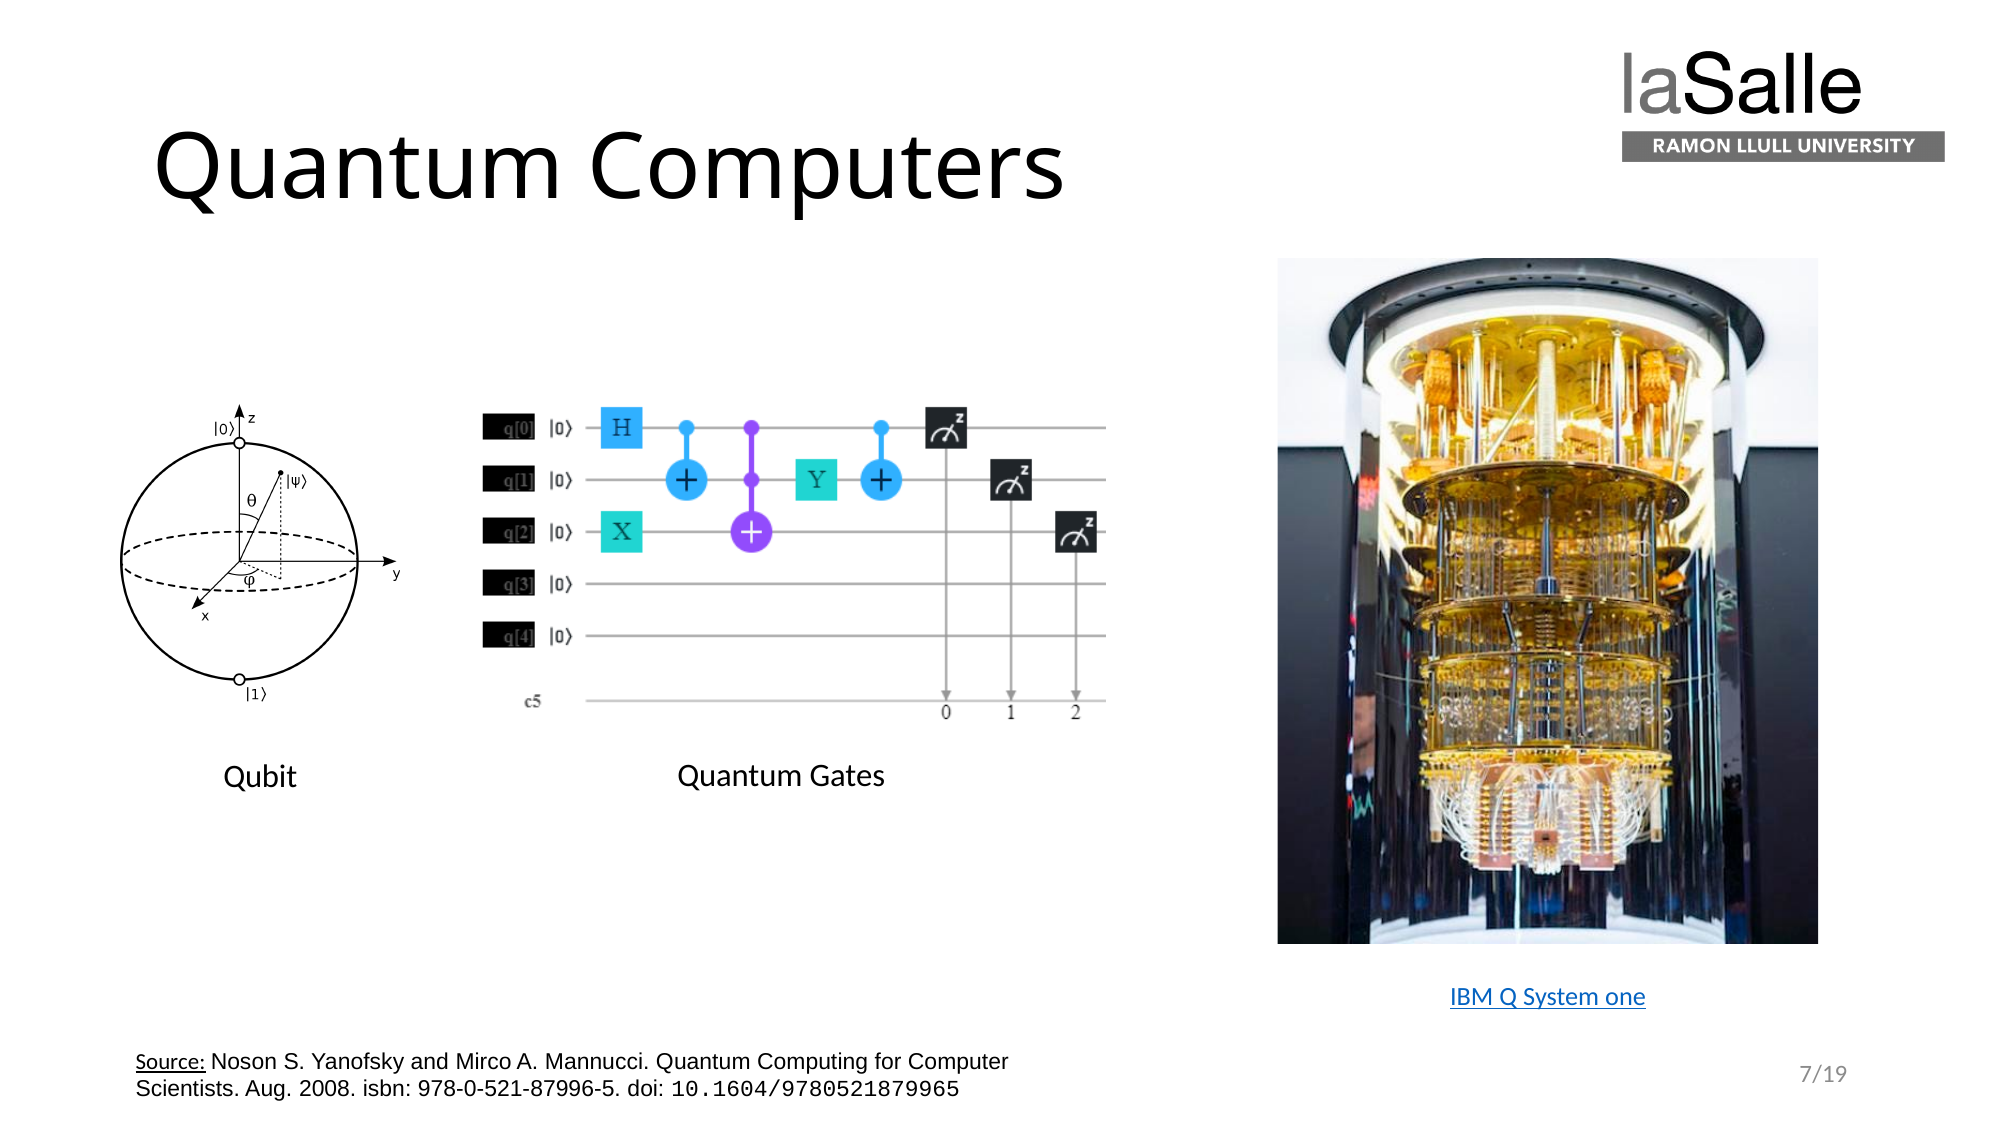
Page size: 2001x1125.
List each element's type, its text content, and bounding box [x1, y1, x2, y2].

picture [120, 404, 400, 702]
list Qubit [0, 701, 531, 803]
title Quantum Computers [137, 59, 1863, 278]
text_box Source: Noson S. Yanofsky and Mirco A. Mannucci. Quantum Computing for Computer Scientists. Aug. 2008. isbn: 978-0-521-87996-5. doi: 10.1604/9780521879965 [120, 1039, 1026, 1125]
slide_number 7/19 [1412, 1042, 1863, 1103]
picture [1622, 51, 1945, 162]
picture [1277, 258, 1819, 944]
text_box IBM Q System one [1277, 944, 1819, 1021]
text_box Quantum Gates [511, 753, 1052, 802]
picture [457, 376, 1106, 753]
